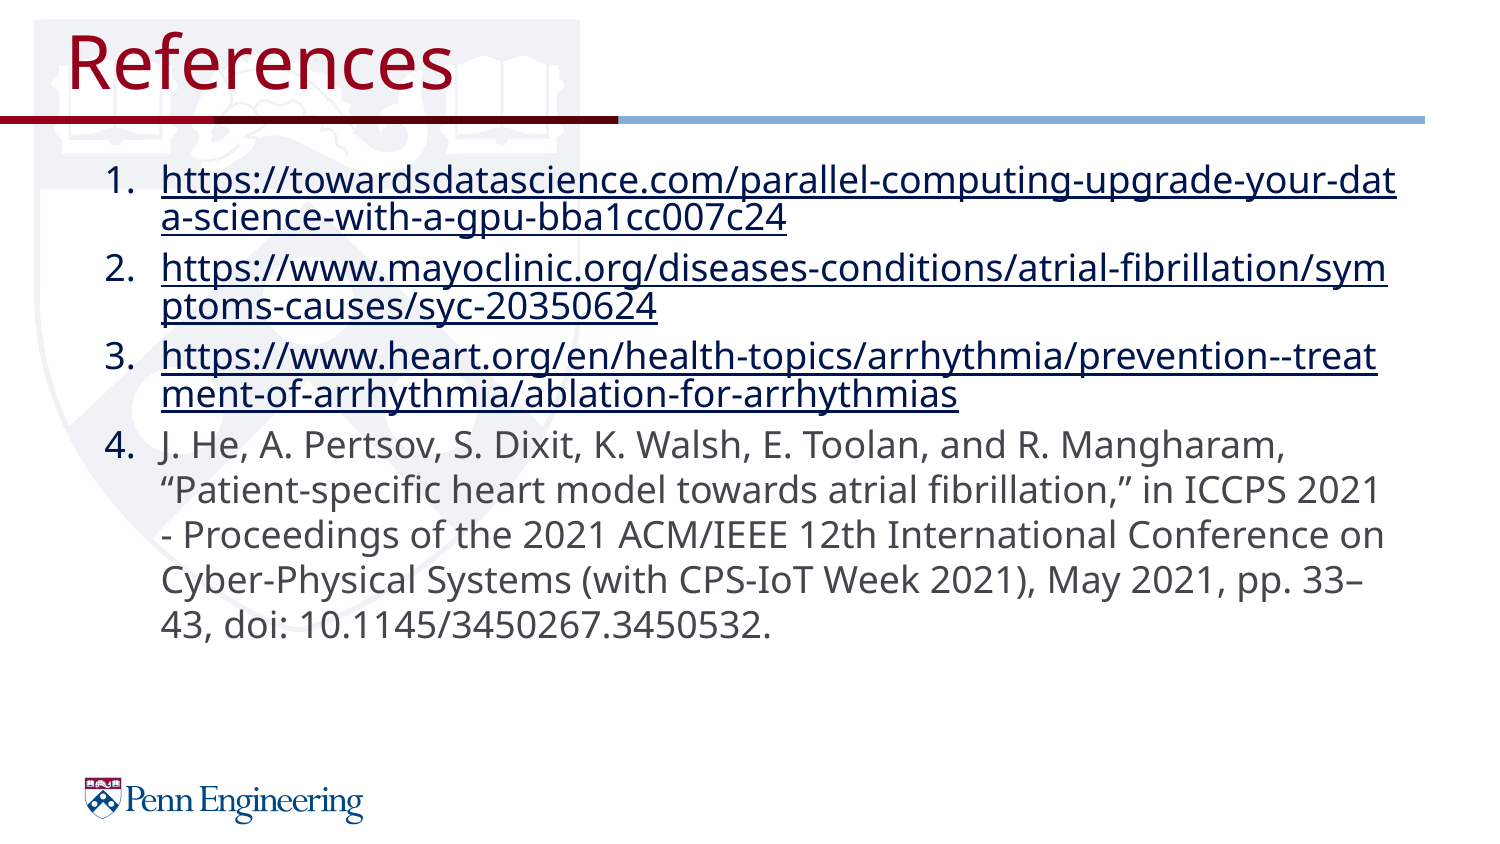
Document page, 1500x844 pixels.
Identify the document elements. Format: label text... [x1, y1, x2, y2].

title References [50, 2, 1401, 117]
list https://towardsdatascience.com/parallel-computing-upgrade-your-data-science-with-a-gpu-bba1cc007c24 https://www.mayoclinic.org/diseases-conditions/atrial-fibrillation/symptoms-causes/syc-20350624 https://www.heart.org/en/health-topics/arrhythmia/prevention--treatment-of-arrhythmia/ablation-for-arrhythmias J. He, A. Pertsov, S. Dixit, K. Walsh, E. Toolan, and R. Mangharam, “Patient-specific heart model towards atrial fibrillation,” in ICCPS 2021 - Proceedings of the 2021 ACM/IEEE 12th International Conference on Cyber-Physical Systems (with CPS-IoT Week 2021), May 2021, pp. 33–43, doi: 10.1145/3450267.3450532. [70, 148, 1421, 754]
picture [75, 770, 372, 828]
